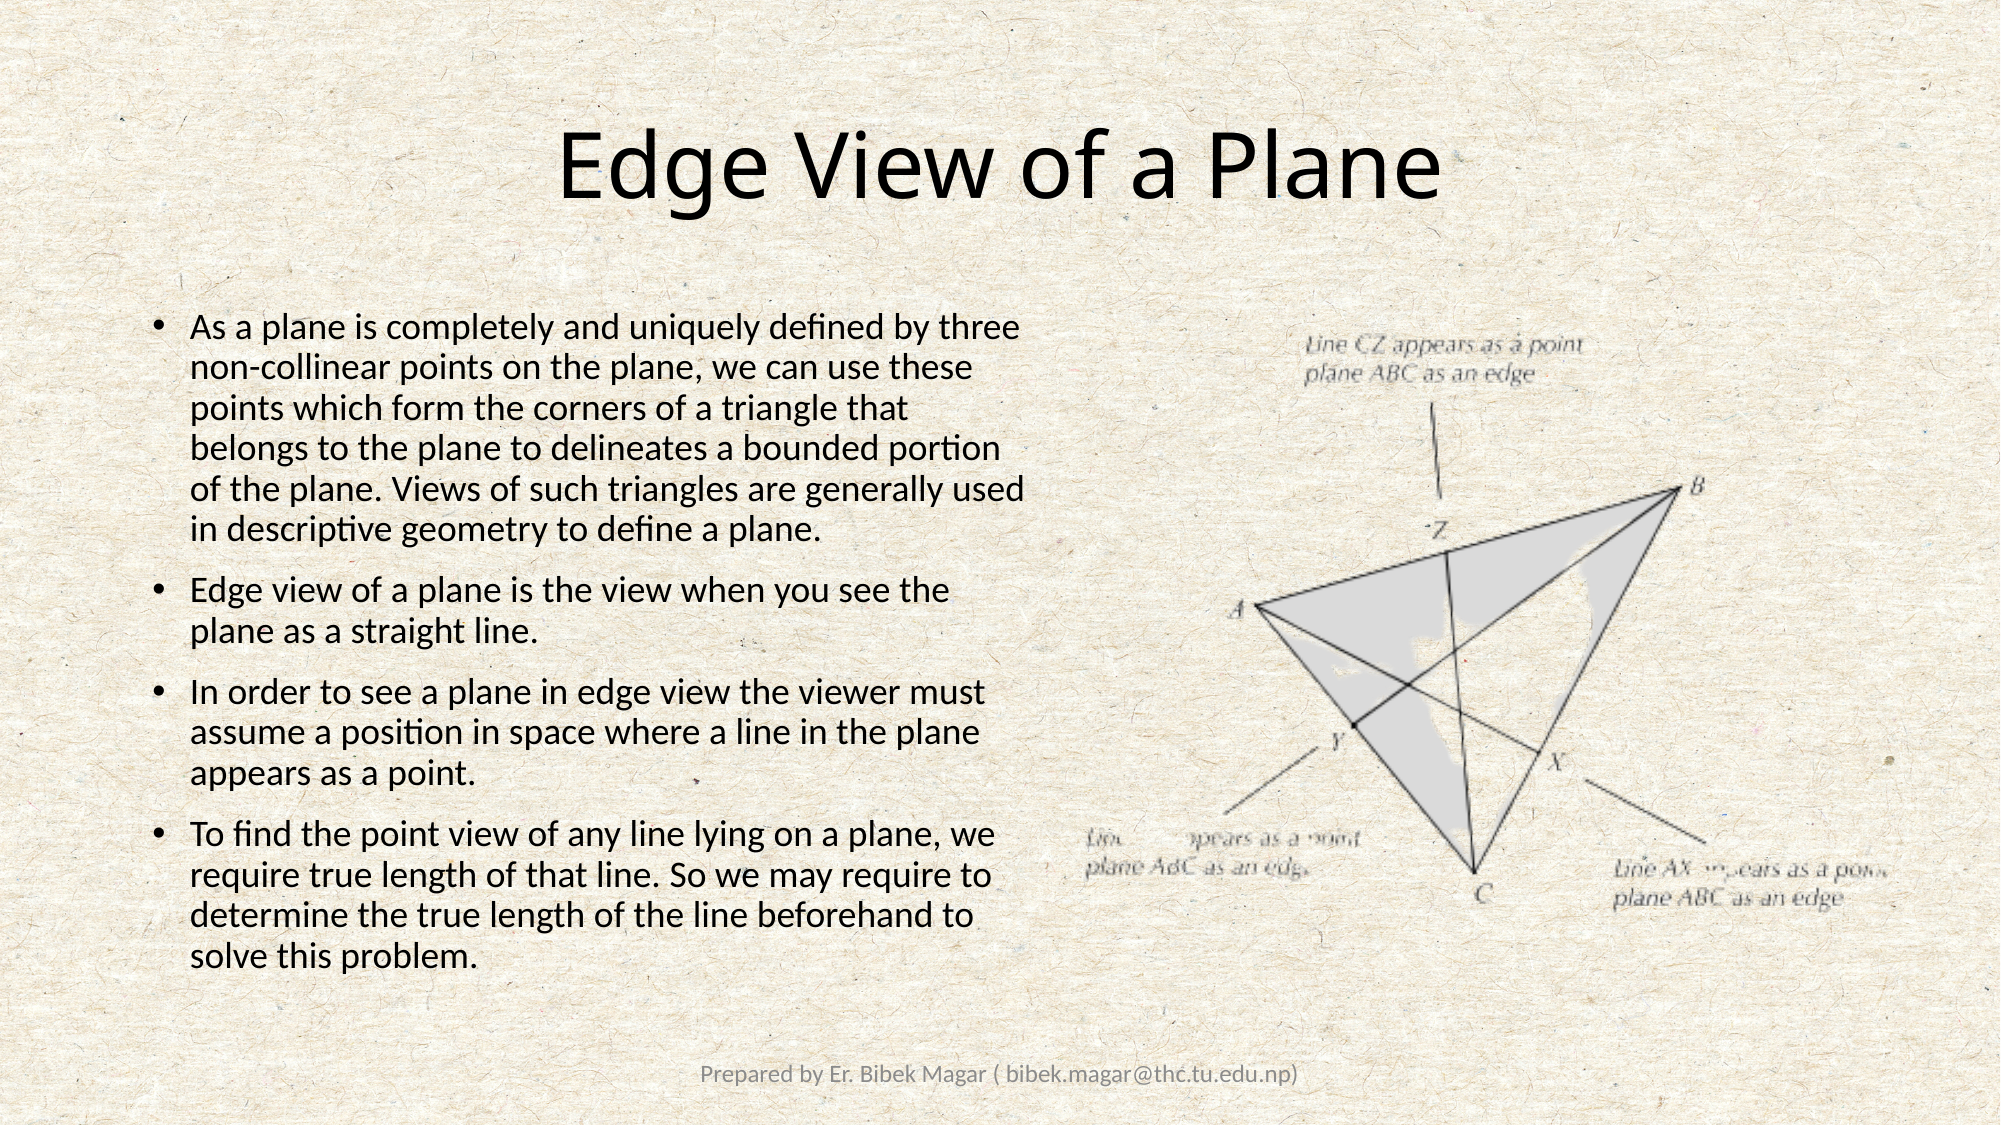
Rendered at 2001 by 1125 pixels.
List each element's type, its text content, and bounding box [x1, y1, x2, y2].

list As a plane is completely and uniquely defined by three non-collinear points on the plane, we can use these points which form the corners of a triangle that belongs to the plane to delineates a bounded portion of the plane. Views of such triangles are generally used in descriptive geometry to define a plane. Edge view of a plane is the view when you see the plane as a straight line. In order to see a plane in edge view the viewer must assume a position in space where a line in the plane appears as a point. To find the point view of any line lying on a plane, we require true length of that line. So we may require to determine the true length of the line beforehand to solve this problem. [137, 299, 1050, 1014]
title Edge View of a Plane [137, 59, 1863, 278]
footer Prepared by Er. Bibek Magar ( bibek.magar@thc.tu.edu.np) [662, 1042, 1338, 1103]
picture [0, 0, 2001, 1125]
